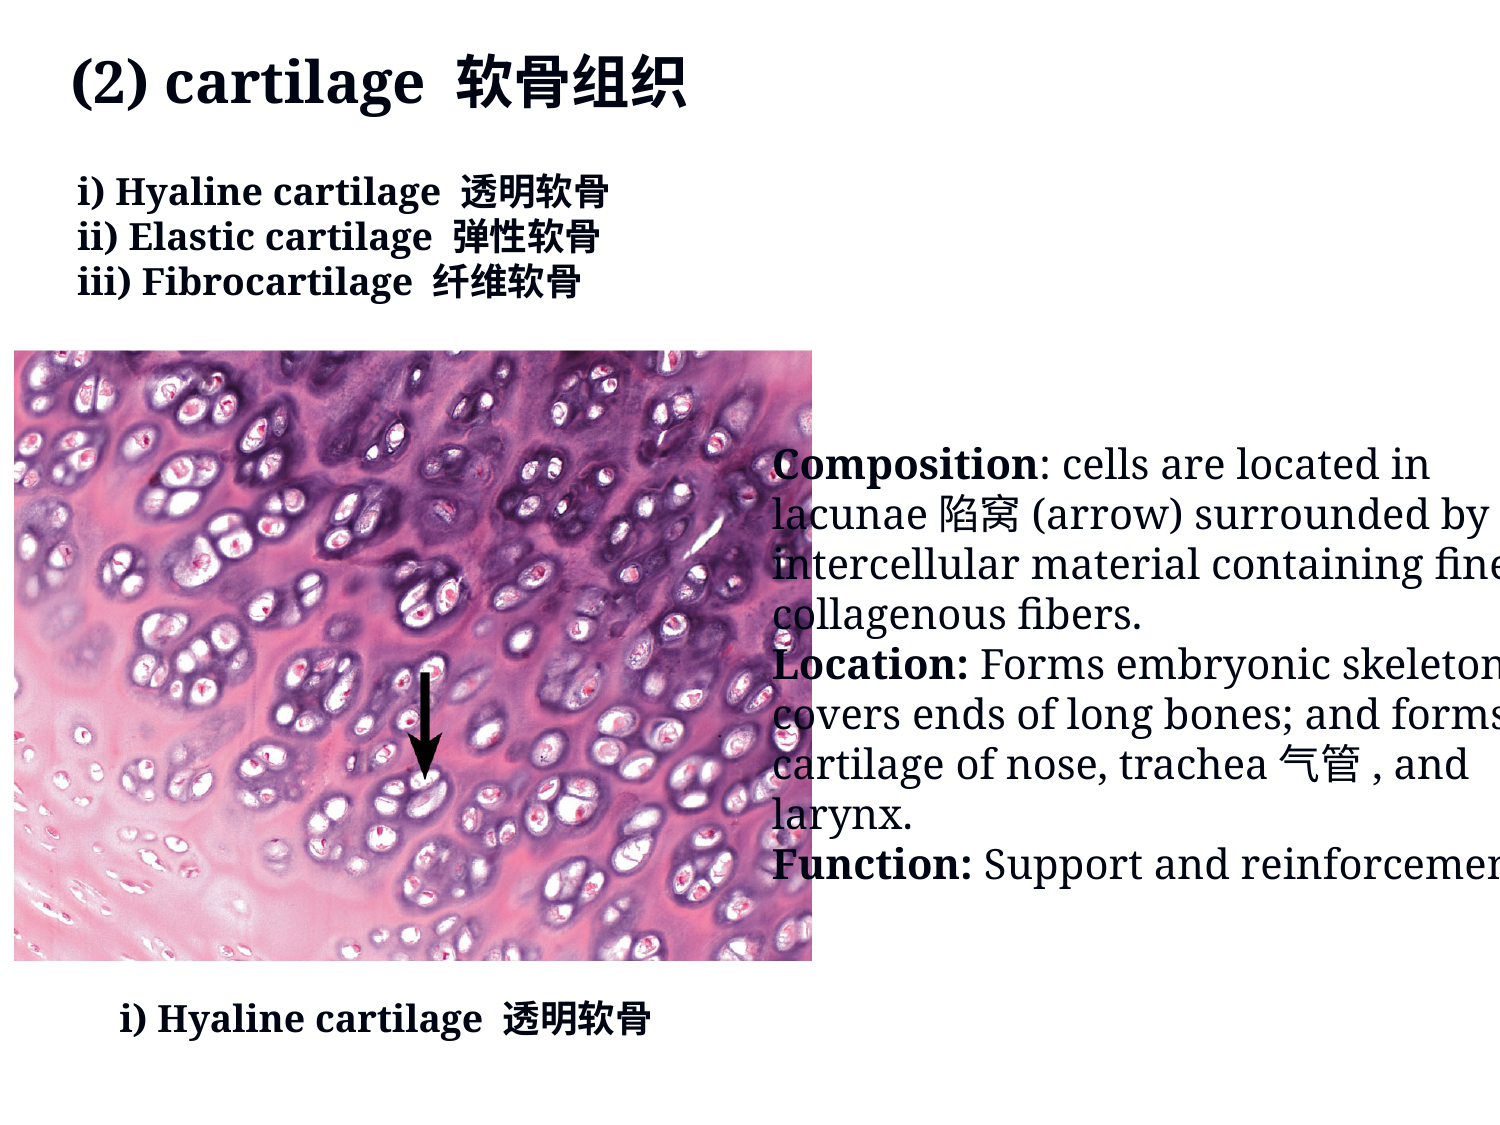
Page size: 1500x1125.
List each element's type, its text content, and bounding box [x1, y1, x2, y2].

text_box Composition: cells are located in lacunae陷窝(arrow) surrounded by intercellular material containing fine collagenous fibers. Location: Forms embryonic skeleton; covers ends of long bones; and forms cartilage of nose, trachea气管, and larynx. Function: Support and reinforcement. [816, 430, 1500, 896]
text_box i) Hyaline cartilage 透明软骨 ii) Elastic cartilage 弹性软骨 iii) Fibrocartilage 纤维软骨 [62, 160, 626, 311]
picture [12, 349, 813, 962]
text_box (2) cartilage 软骨组织 [55, 37, 717, 123]
text_box i) Hyaline cartilage 透明软骨 [104, 987, 668, 1048]
